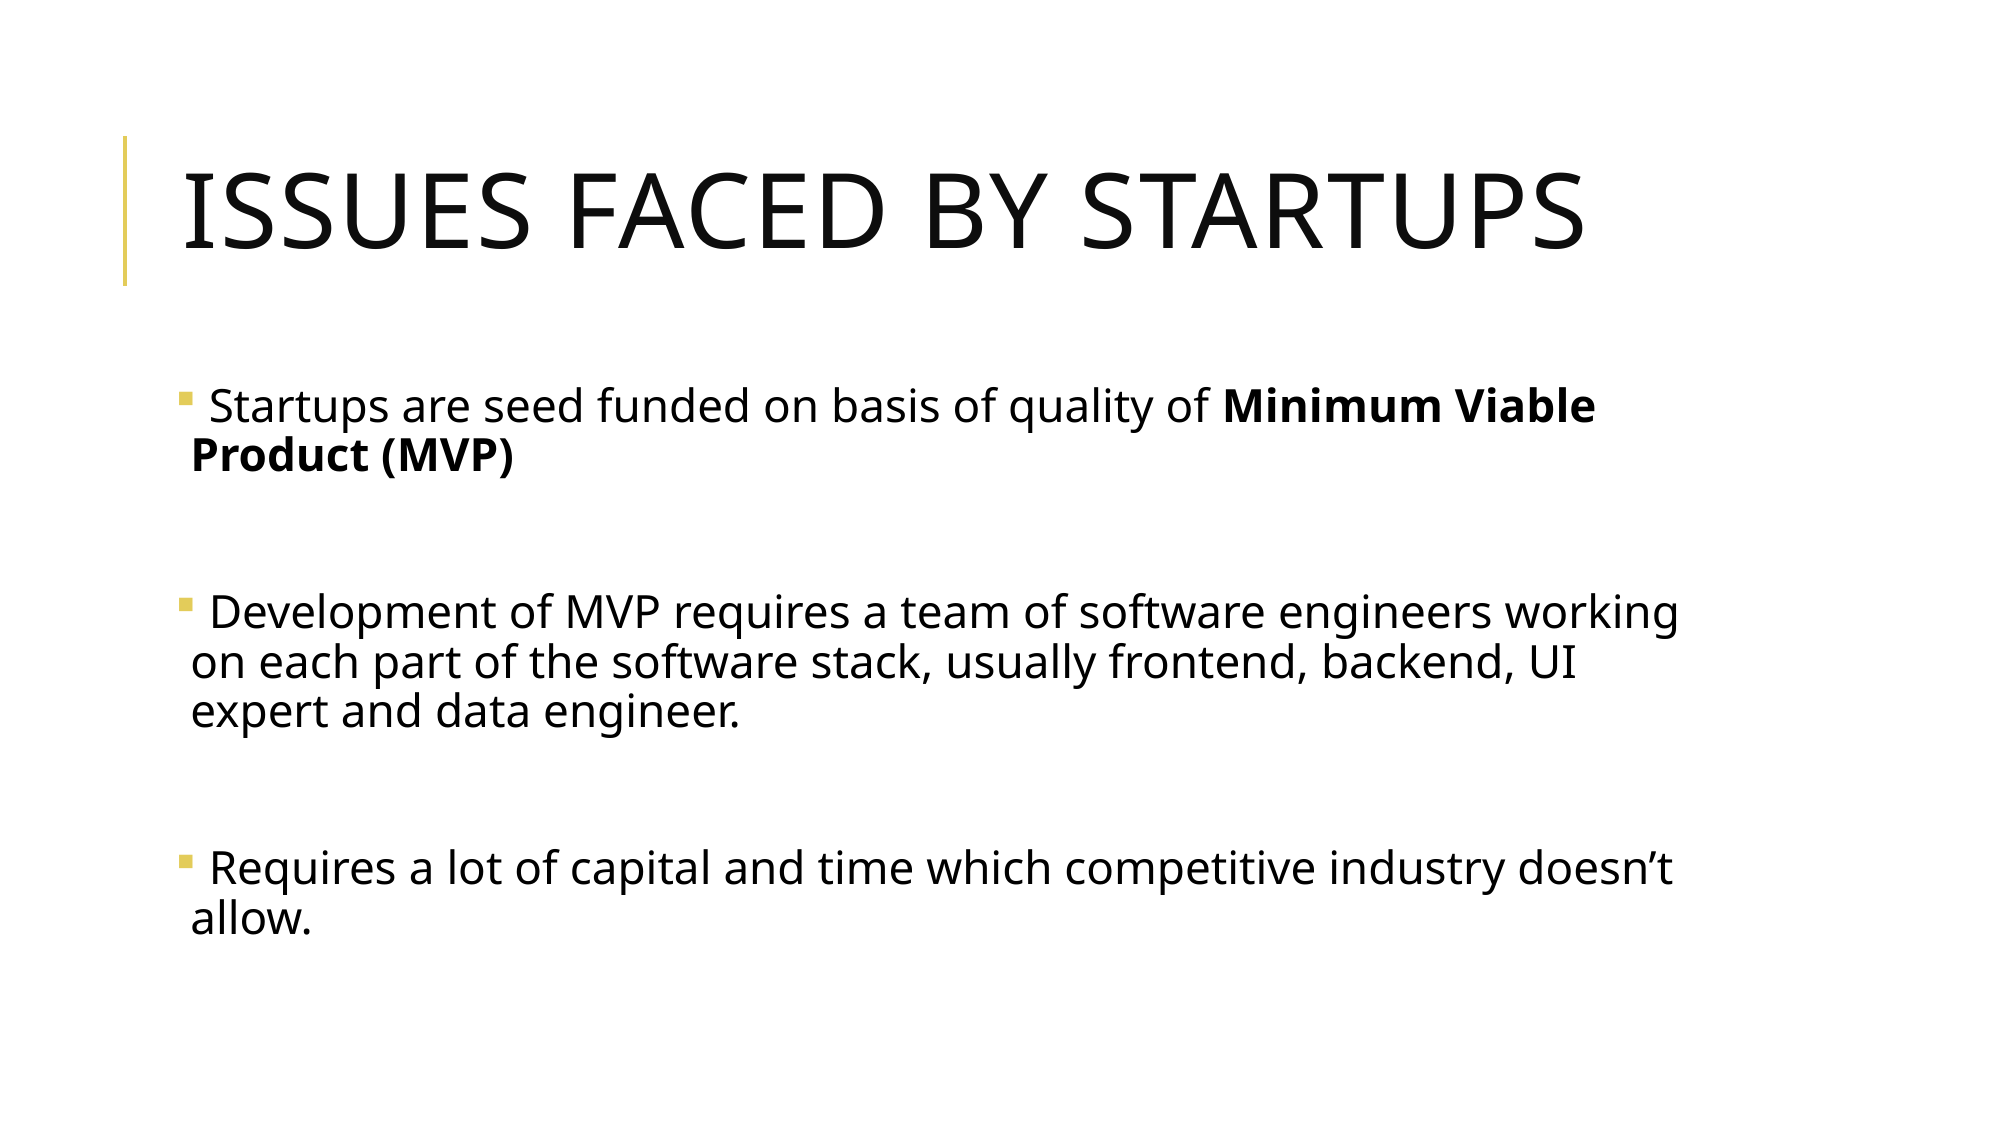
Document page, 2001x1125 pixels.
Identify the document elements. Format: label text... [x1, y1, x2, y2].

list Startups are seed funded on basis of quality of Minimum Viable Product (MVP) Development of MVP requires a team of software engineers working on each part of the software stack, usually frontend, backend, UI expert and data engineer. Requires a lot of capital and time which competitive industry doesn’t allow. [168, 375, 1723, 1108]
title Issues faced by startups [168, 96, 1763, 342]
